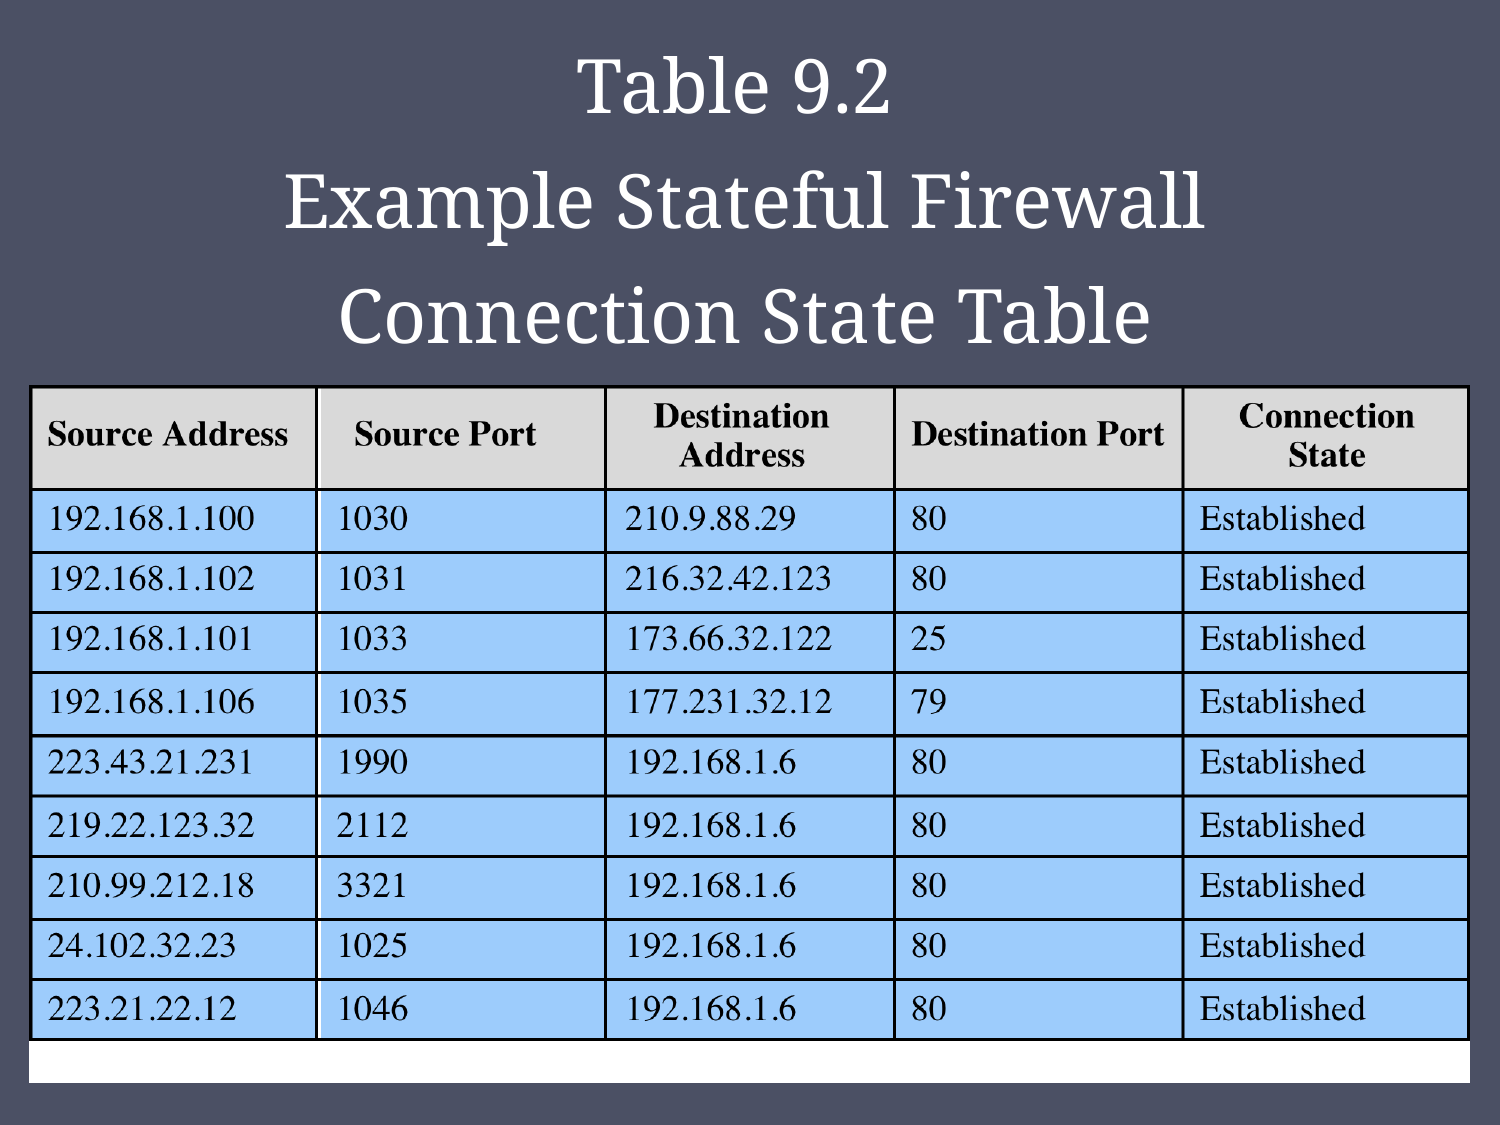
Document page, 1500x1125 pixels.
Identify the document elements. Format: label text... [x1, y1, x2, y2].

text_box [29, 385, 1471, 1084]
text_box Table 9.2 Example Stateful Firewall Connection State Table [5, 30, 1500, 366]
